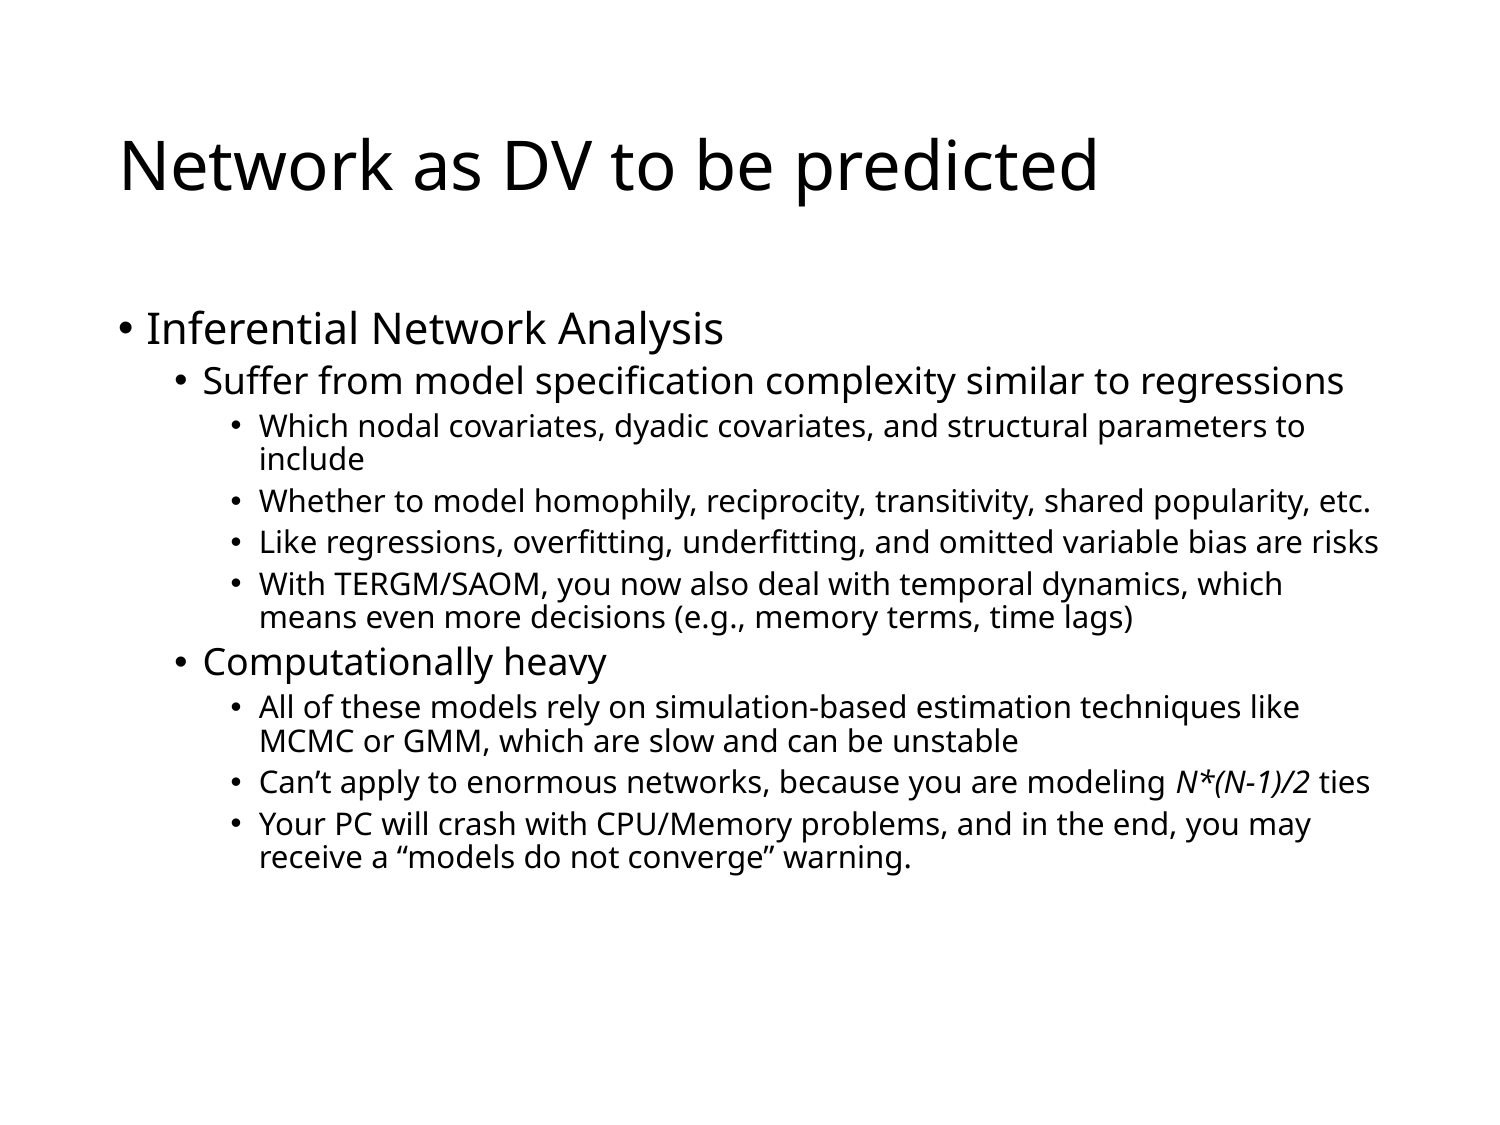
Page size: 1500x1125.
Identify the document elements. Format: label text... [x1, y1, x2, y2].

list Inferential Network Analysis Suffer from model specification complexity similar to regressions Which nodal covariates, dyadic covariates, and structural parameters to include Whether to model homophily, reciprocity, transitivity, shared popularity, etc. Like regressions, overfitting, underfitting, and omitted variable bias are risks With TERGM/SAOM, you now also deal with temporal dynamics, which means even more decisions (e.g., memory terms, time lags) Computationally heavy All of these models rely on simulation-based estimation techniques like MCMC or GMM, which are slow and can be unstable Can’t apply to enormous networks, because you are modeling N*(N-1)/2 ties Your PC will crash with CPU/Memory problems, and in the end, you may receive a “models do not converge” warning. [103, 299, 1397, 1125]
title Network as DV to be predicted [103, 59, 1397, 278]
